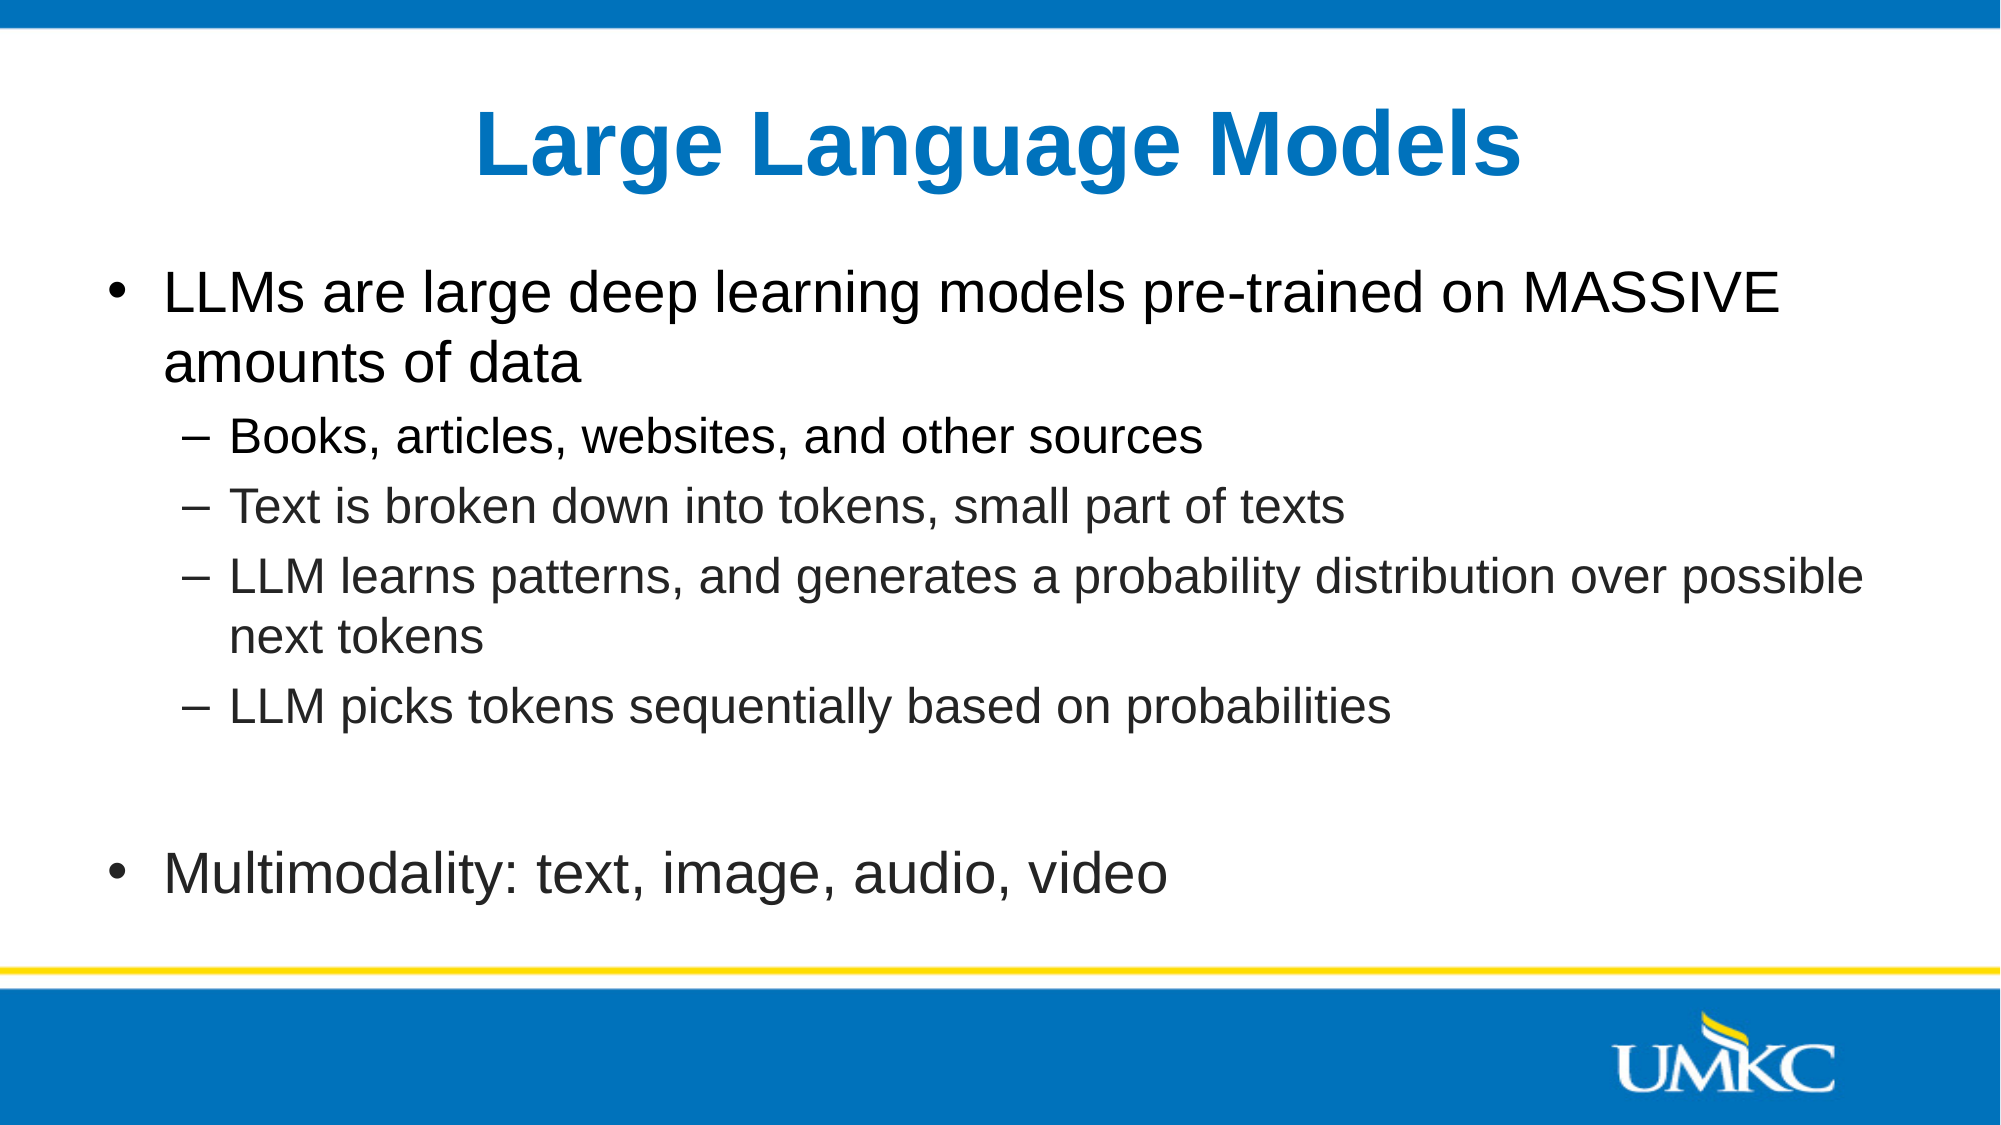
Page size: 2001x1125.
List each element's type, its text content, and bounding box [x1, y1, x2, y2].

title Large Language Models [99, 45, 1900, 233]
picture [0, 0, 2001, 1125]
list LLMs are large deep learning models pre-trained on MASSIVE amounts of data Books, articles, websites, and other sources Text is broken down into tokens, small part of texts LLM learns patterns, and generates a probability distribution over possible next tokens LLM picks tokens sequentially based on probabilities Multimodality: text, image, audio, video [92, 246, 1900, 989]
